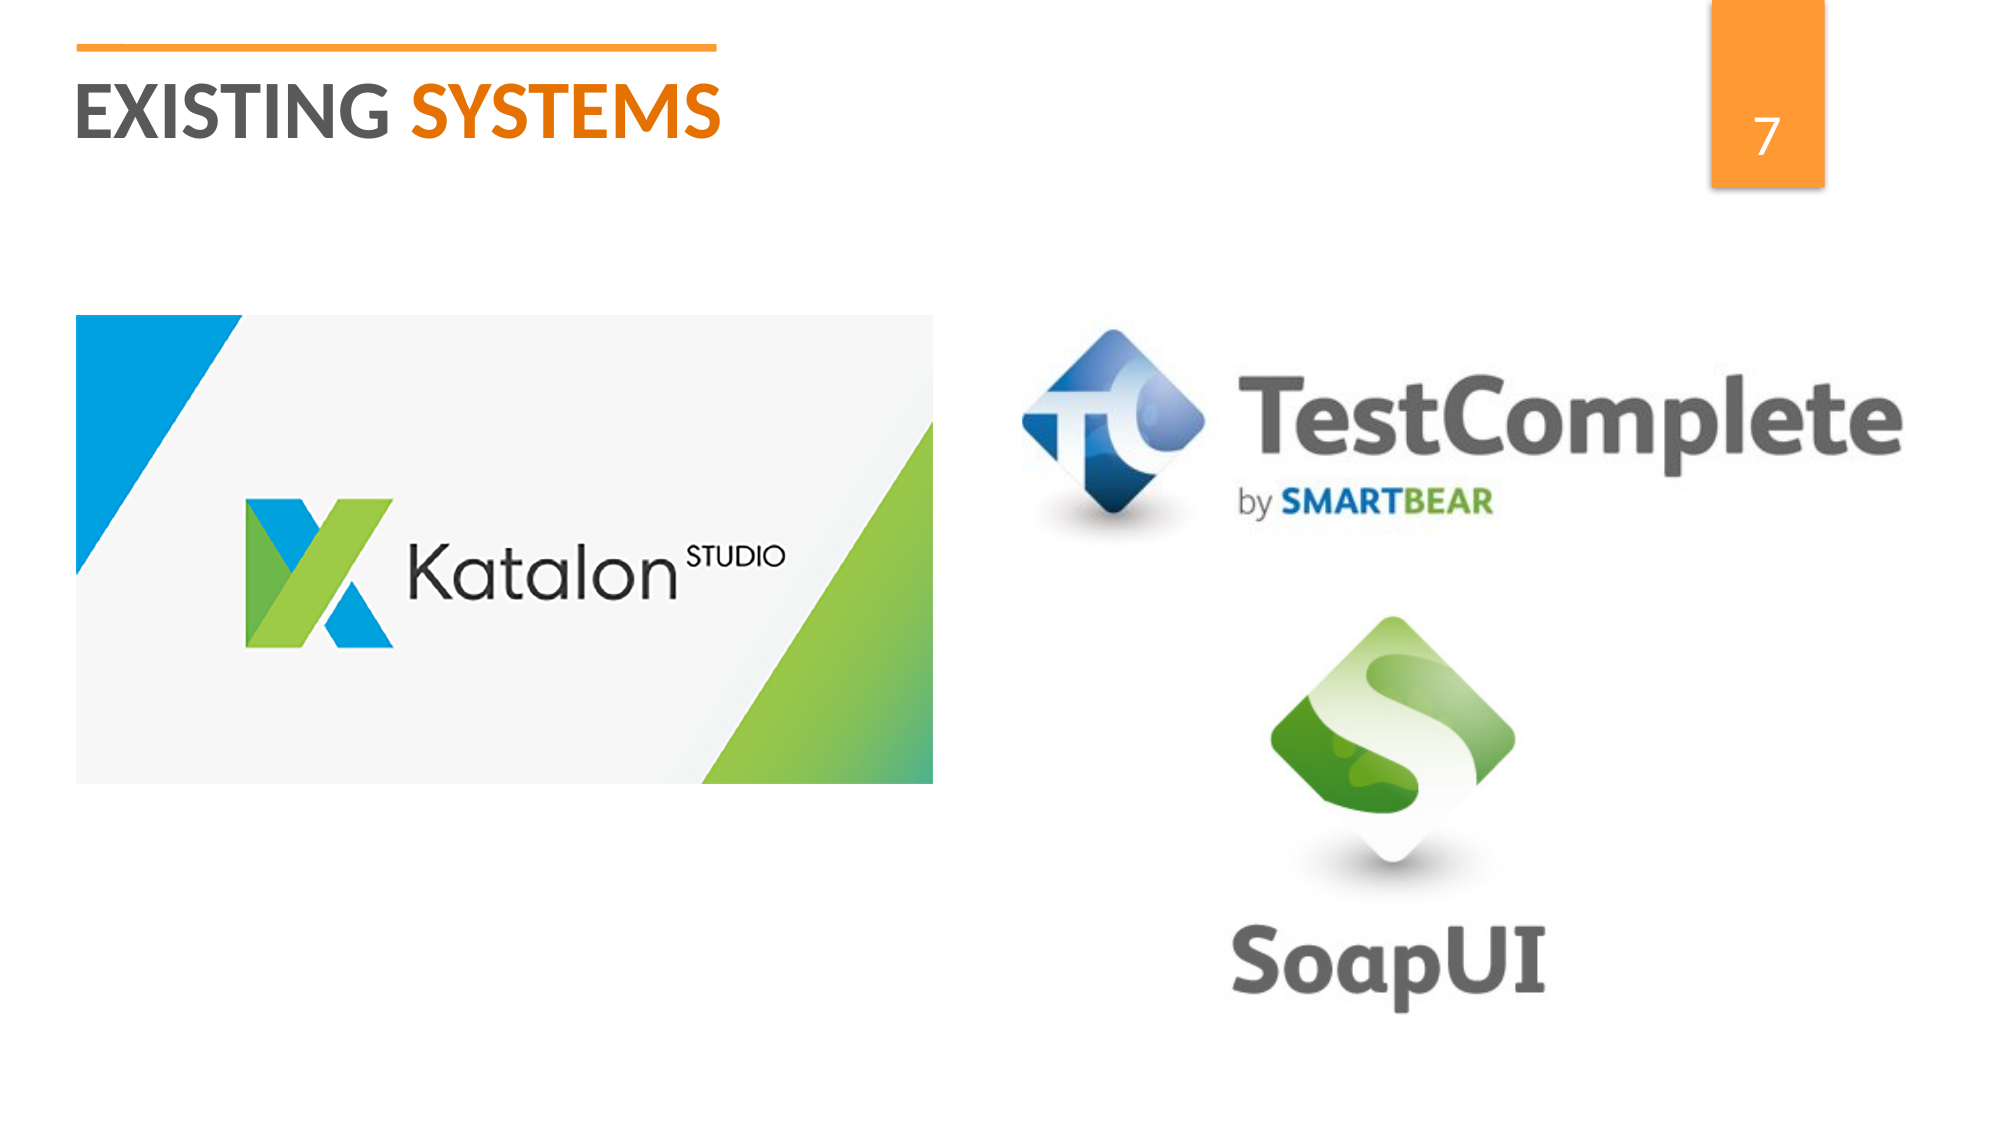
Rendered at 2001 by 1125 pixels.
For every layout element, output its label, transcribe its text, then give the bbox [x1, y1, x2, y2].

picture [76, 314, 933, 784]
picture [1022, 307, 1905, 550]
text_box [75, 42, 719, 47]
text_box EXISTING SYSTEMS [58, 47, 791, 163]
picture [1197, 613, 1583, 1021]
slide_number 7 [1698, 48, 1836, 175]
